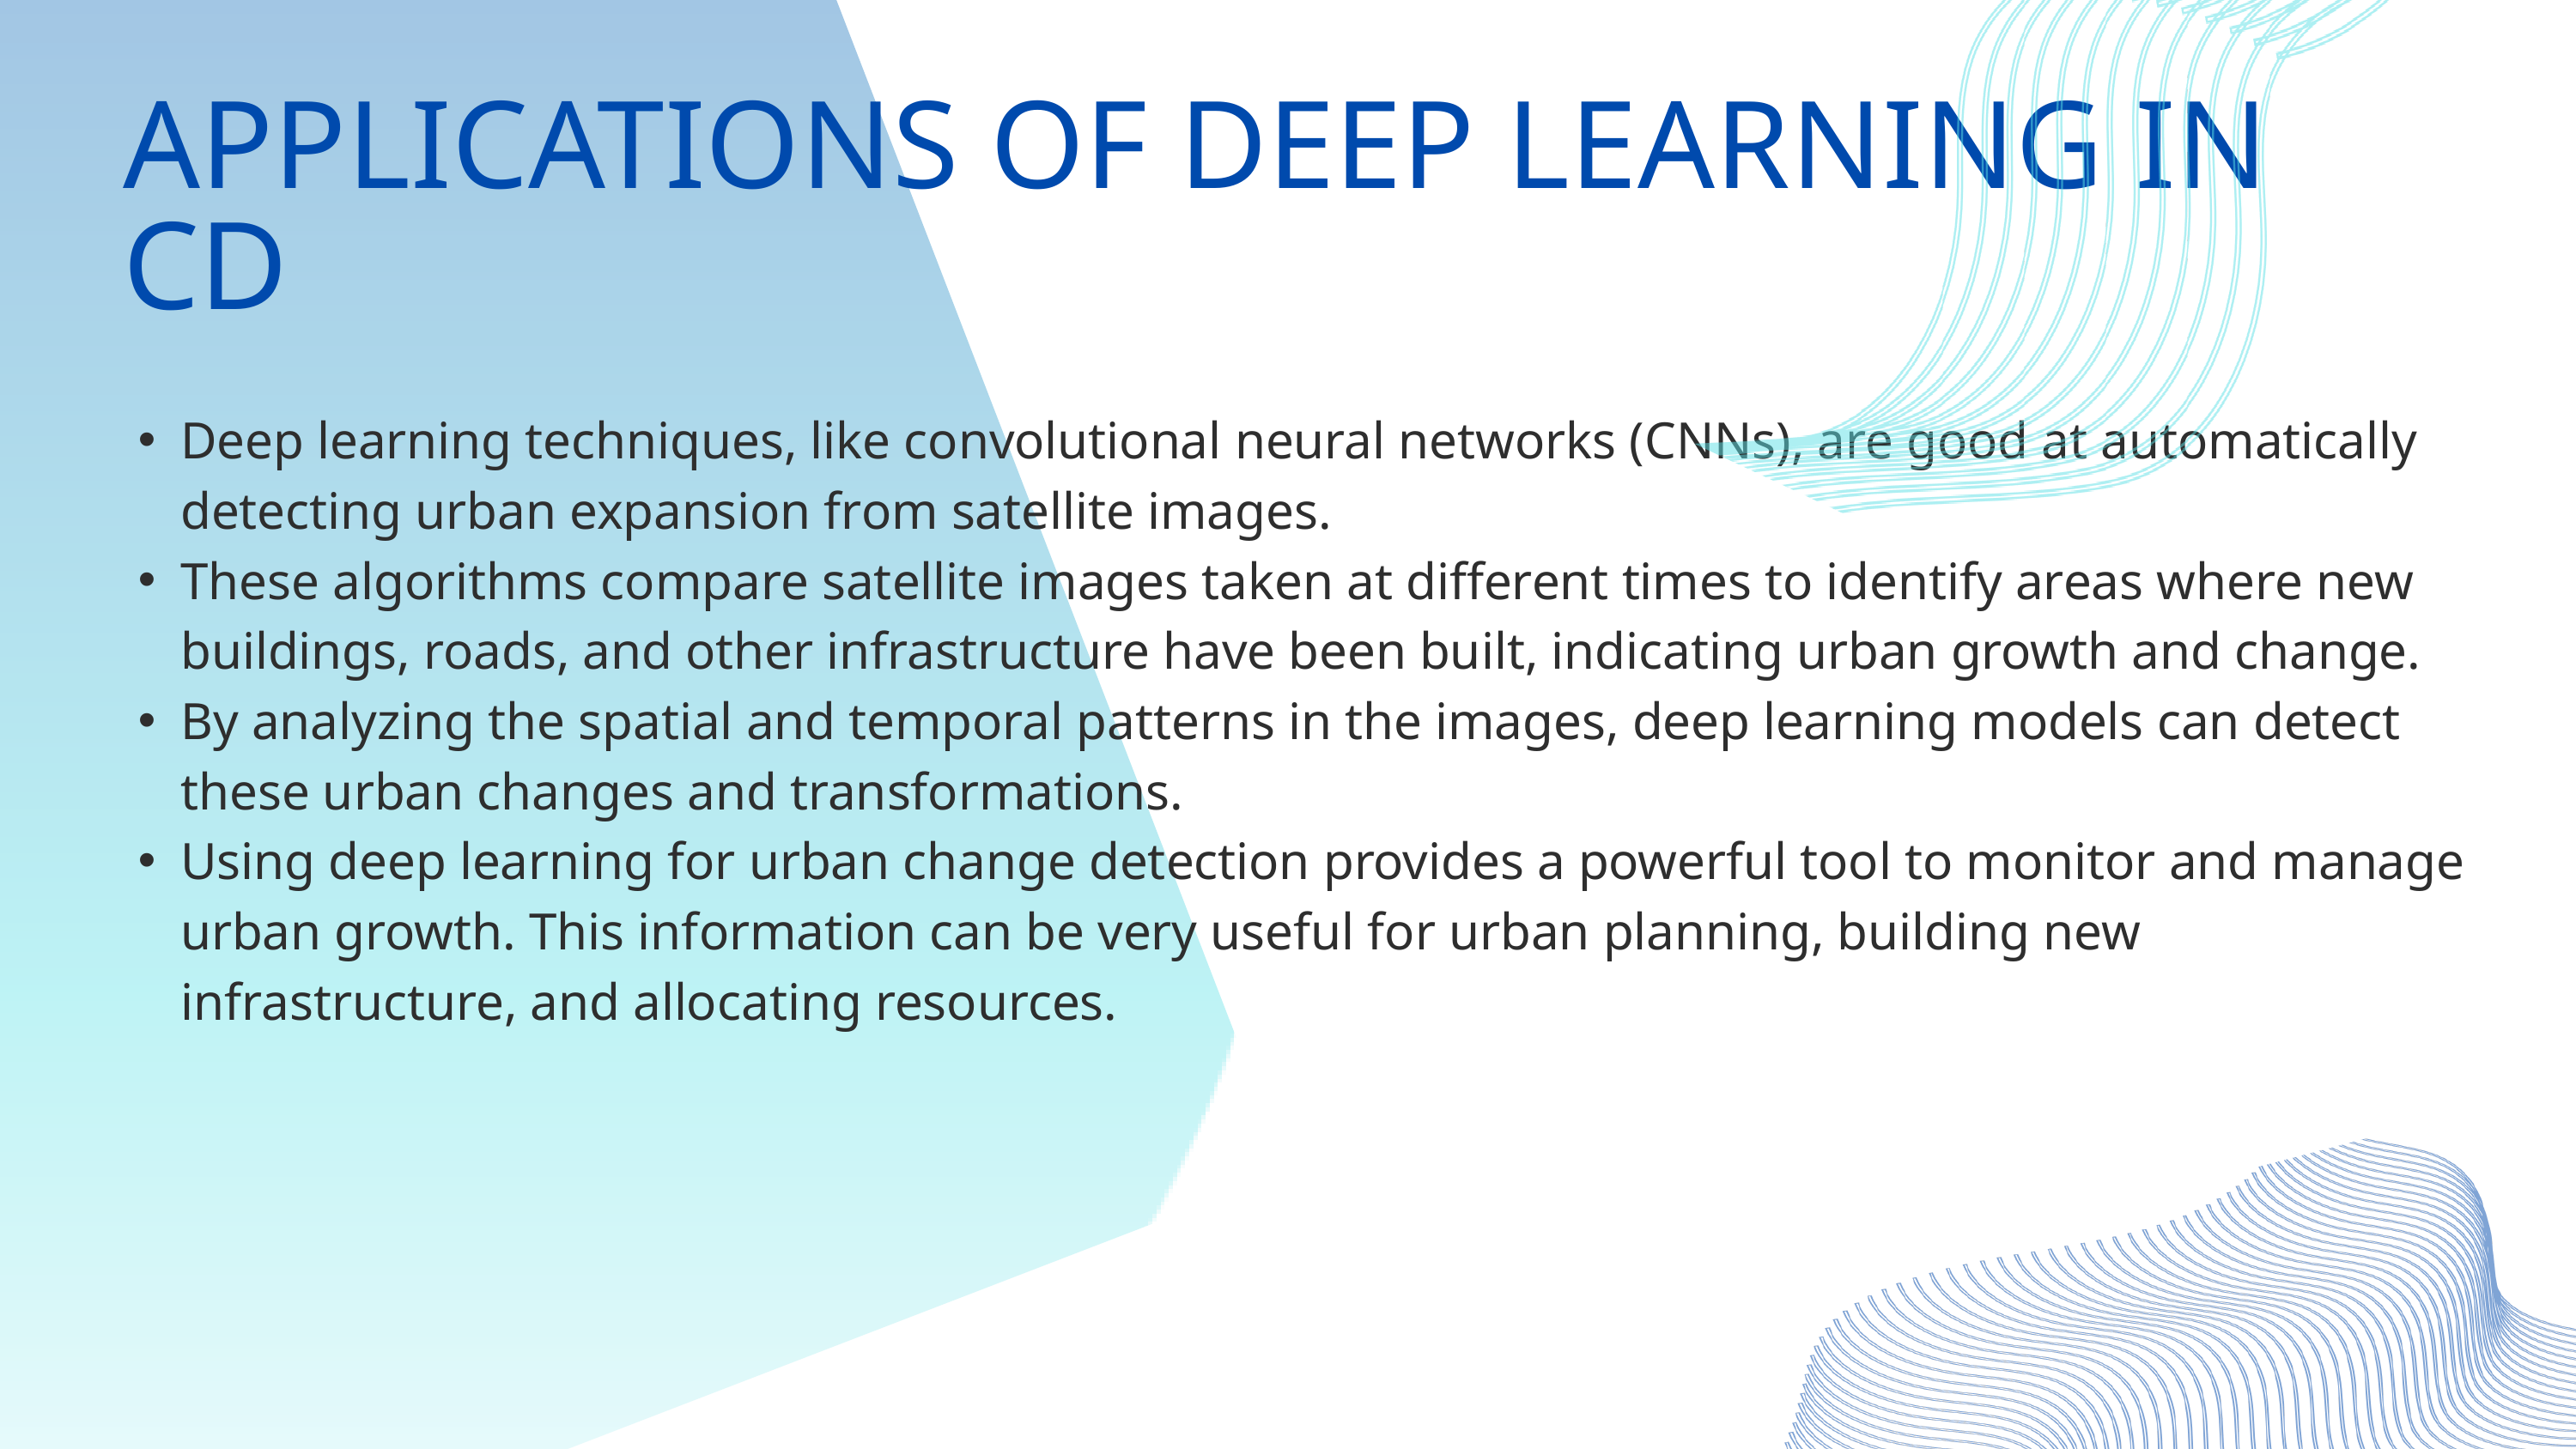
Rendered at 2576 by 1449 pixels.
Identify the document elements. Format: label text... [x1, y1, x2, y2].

text_box [1126, 0, 2576, 857]
text_box APPLICATIONS OF DEEP LEARNING IN CD [123, 91, 1460, 335]
text_box Deep learning techniques, like convolutional neural networks (CNNs), are good at automatically detecting urban expansion from satellite images. These algorithms compare satellite images taken at different times to identify areas where new buildings, roads, and other infrastructure have been built, indicating urban growth and change. By analyzing the spatial and temporal patterns in the images, deep learning models can detect these urban changes and transformations. Using deep learning for urban change detection provides a powerful tool to monitor and manage urban growth. This information can be very useful for urban planning, building new infrastructure, and allocating resources. [95, 398, 2481, 1100]
text_box [0, 0, 1288, 1449]
text_box [1525, 1083, 2576, 1449]
